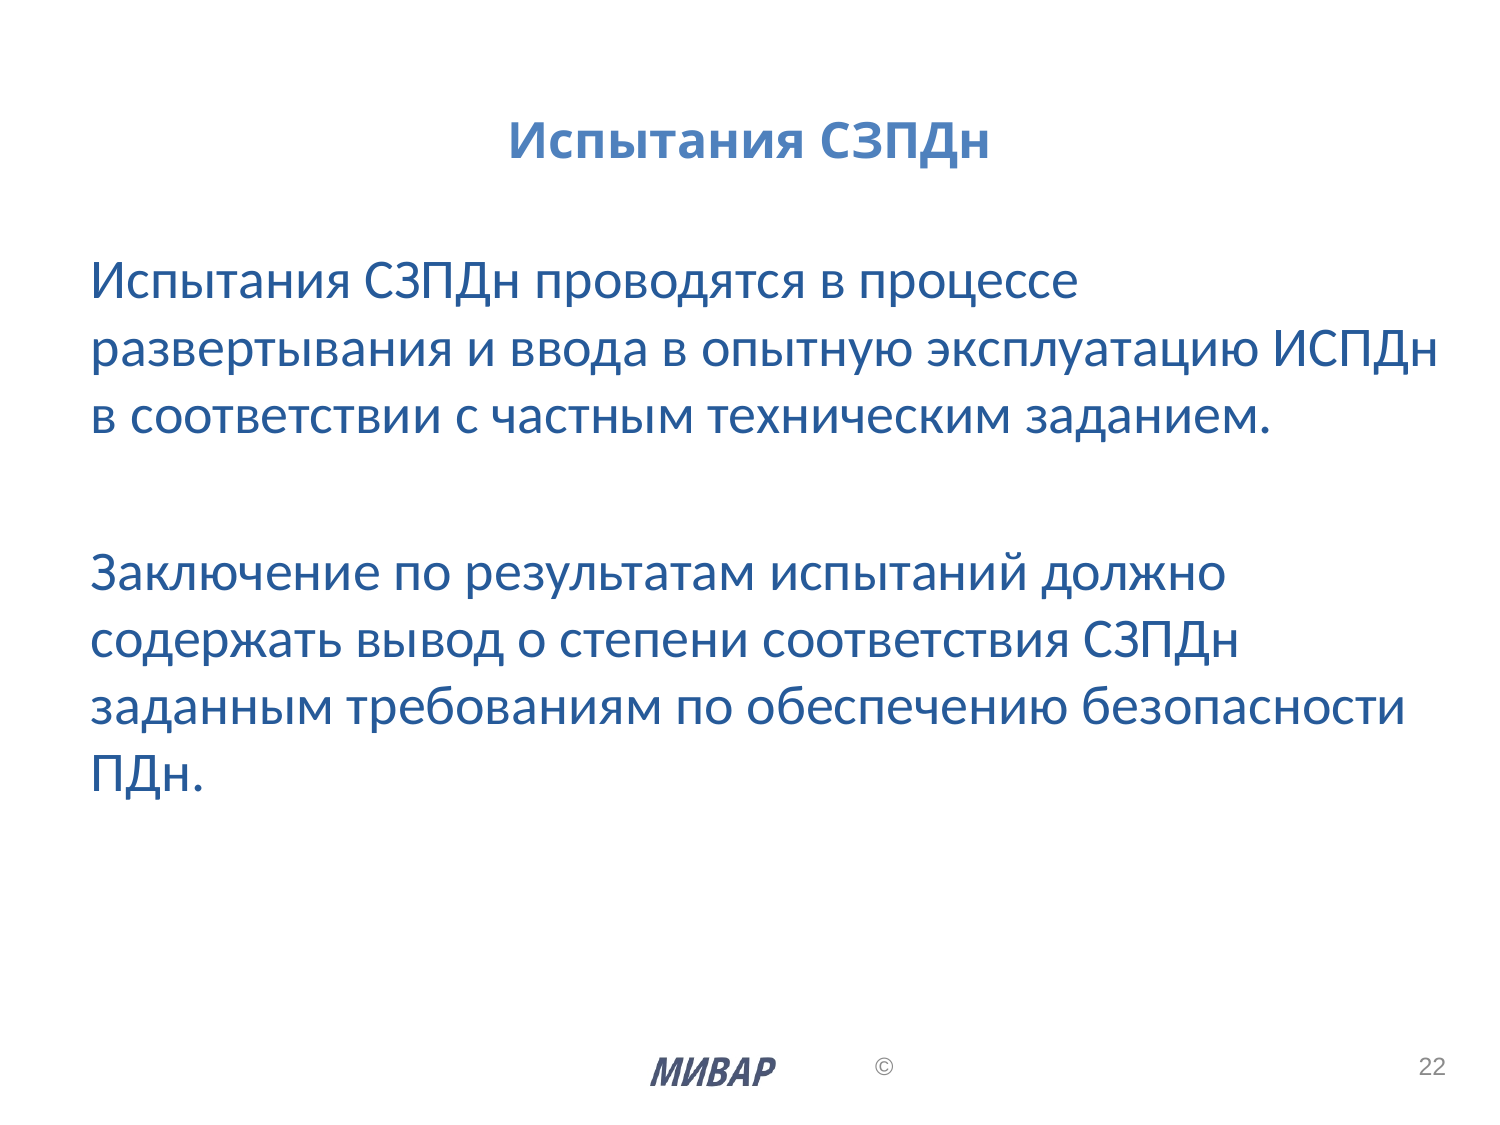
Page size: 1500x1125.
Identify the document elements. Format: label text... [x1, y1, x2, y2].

slide_number © 22 [769, 1042, 1462, 1103]
title Испытания СЗПДн [75, 45, 1425, 233]
picture [646, 1054, 779, 1089]
list Испытания СЗПДн проводятся в процессе развертывания и ввода в опытную эксплуатацию ИСПДн в соответствии с частным техническим заданием. Заключение по результатам испытаний должно содержать вывод о степени соответствия СЗПДн заданным требованиям по обеспечению безопасности ПДн. [75, 235, 1459, 844]
